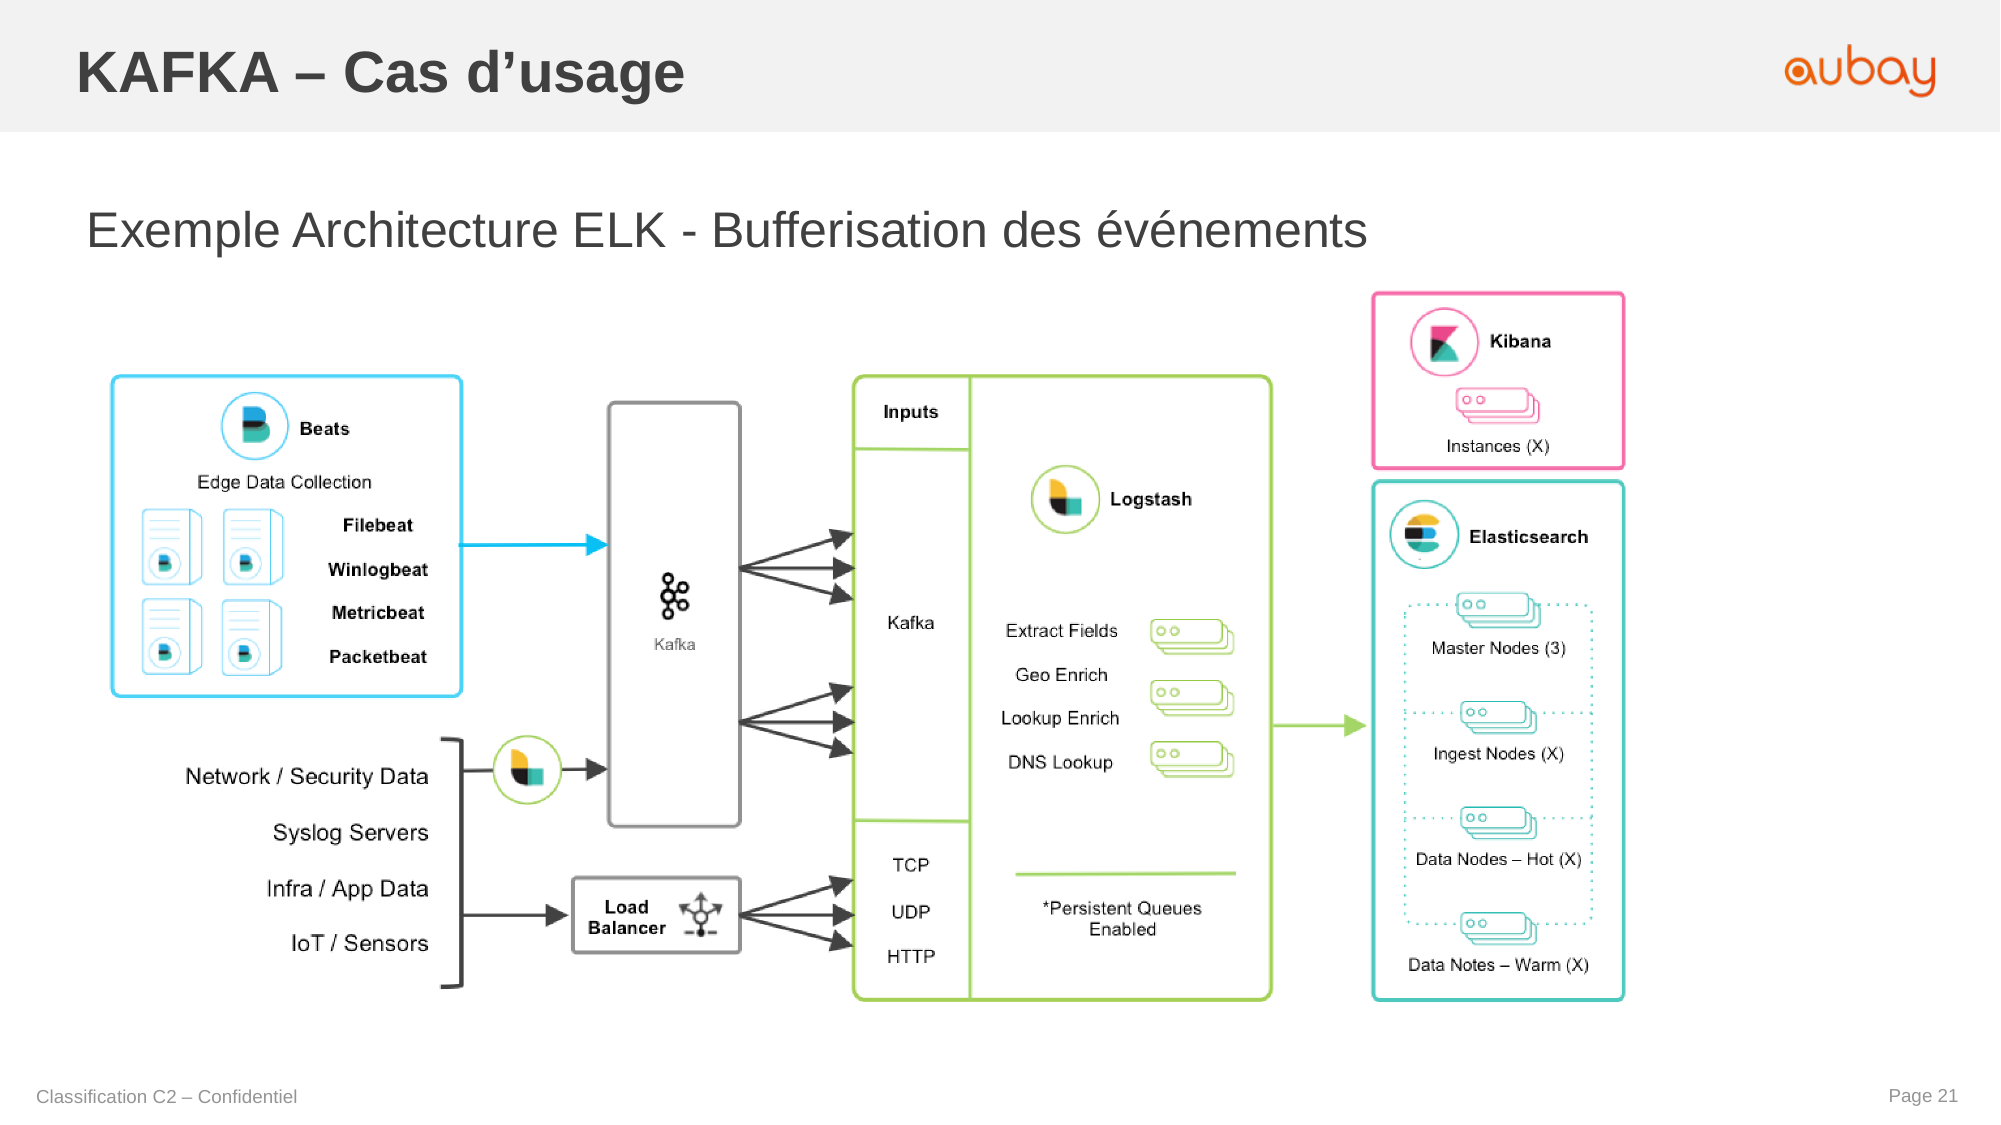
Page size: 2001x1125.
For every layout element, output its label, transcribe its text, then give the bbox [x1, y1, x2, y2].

text_box Exemple Architecture ELK - Bufferisation des événements [72, 190, 1730, 565]
list KAFKA – Cas d’usage [61, 33, 1720, 115]
picture [95, 273, 1637, 1016]
picture [1781, 26, 1939, 116]
